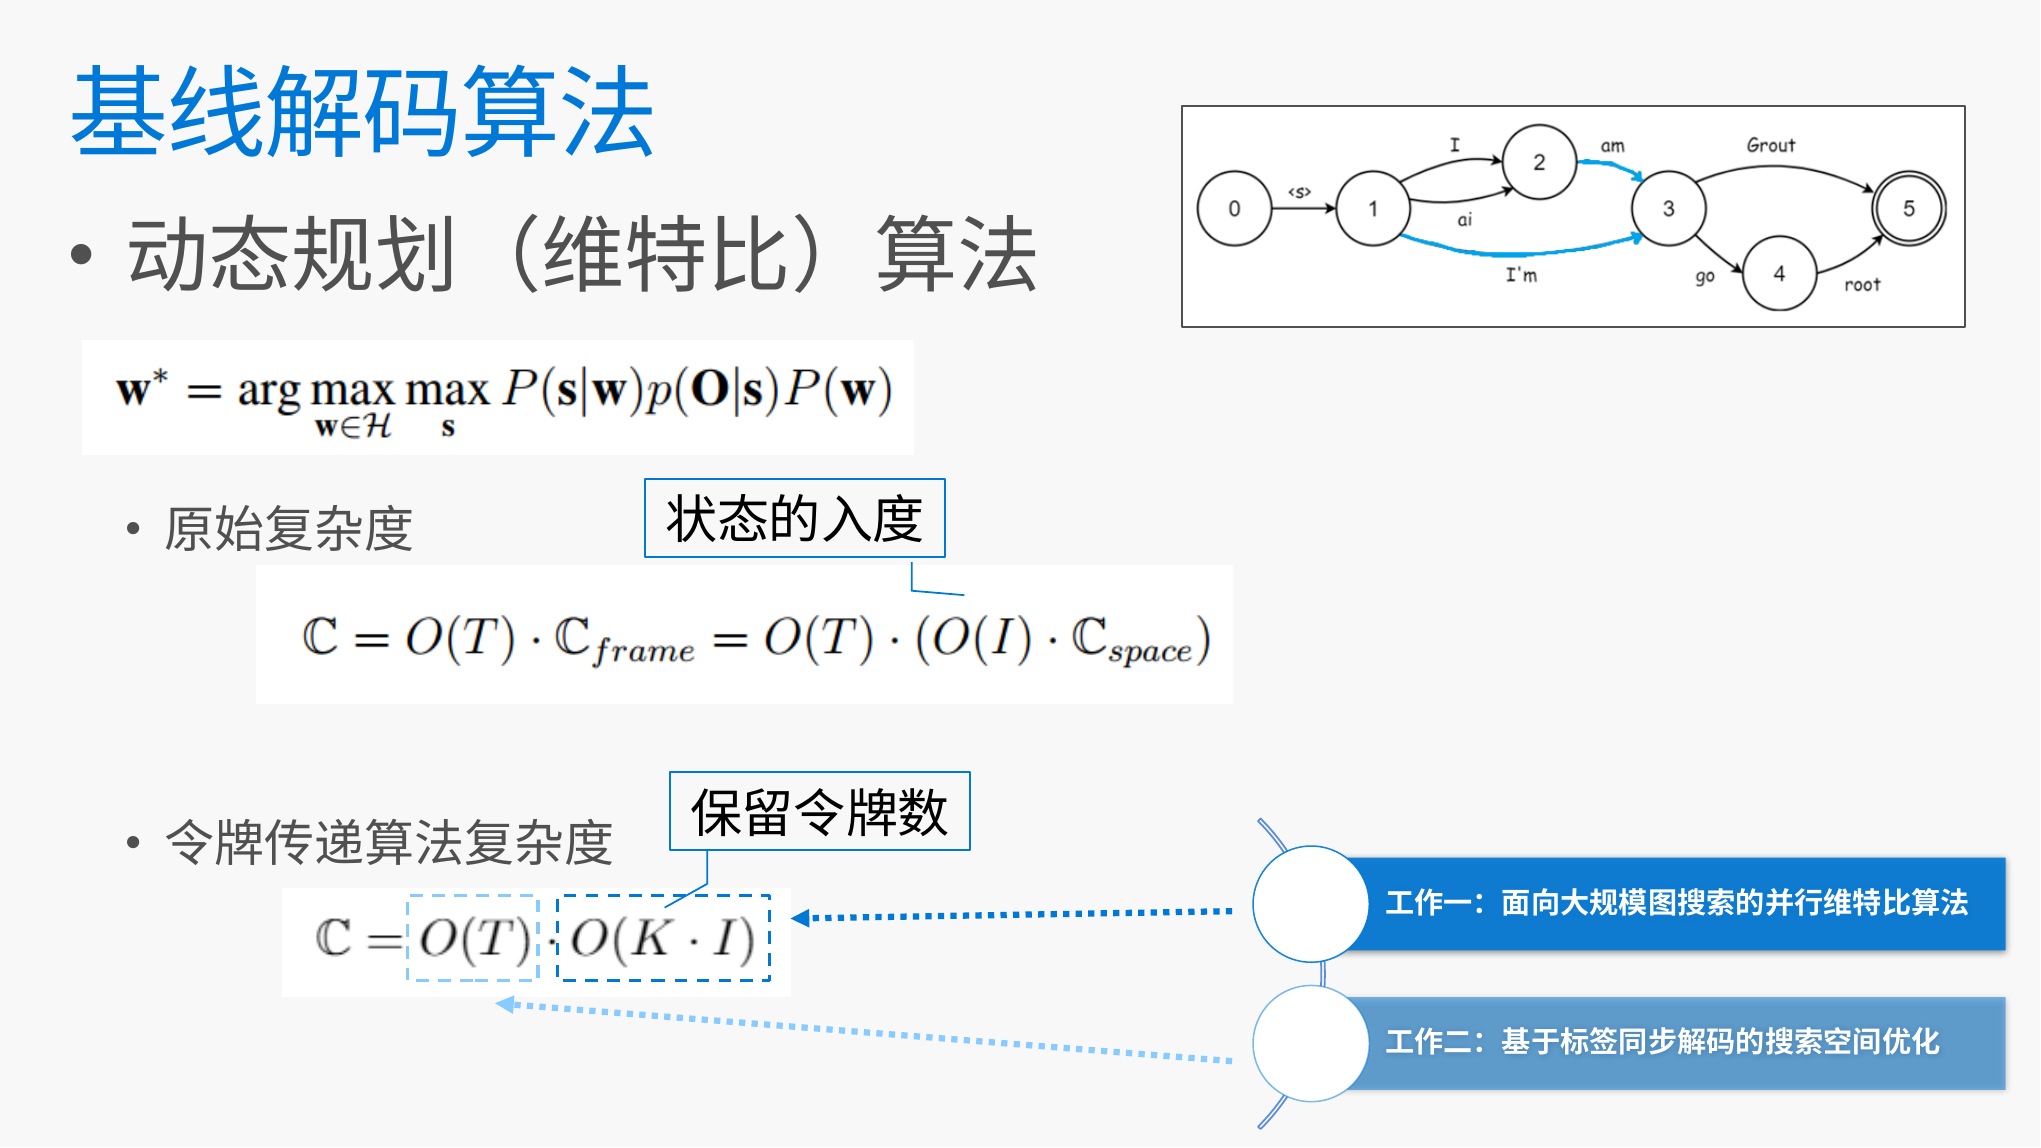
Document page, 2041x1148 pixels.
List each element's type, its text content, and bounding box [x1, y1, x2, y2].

text_box 保留令牌数 [669, 771, 971, 888]
picture [256, 565, 1233, 704]
picture [82, 340, 915, 455]
title 基线解码算法 [45, 48, 1996, 199]
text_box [407, 895, 1233, 1062]
picture [282, 888, 791, 997]
text_box 状态的入度 [644, 478, 946, 558]
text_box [1251, 810, 2008, 1137]
picture [1182, 106, 1965, 327]
list 动态规划（维特比）算法 原始复杂度 令牌传递算法复杂度 [45, 199, 1996, 832]
